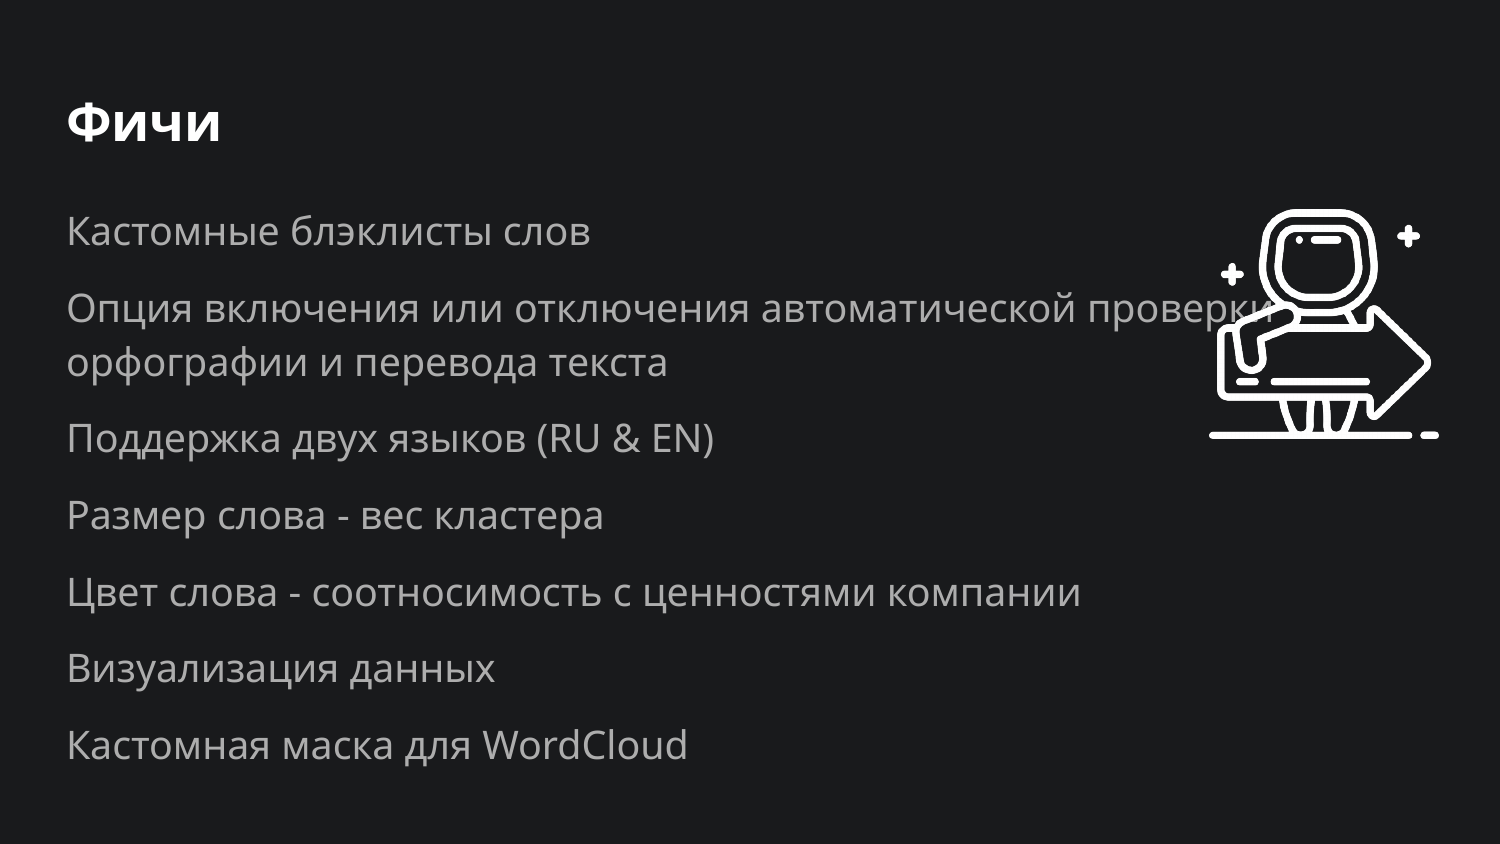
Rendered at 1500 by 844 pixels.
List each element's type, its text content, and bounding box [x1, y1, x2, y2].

list Кастомные блэклисты слов Опция включения или отключения автоматической проверки орфографии и перевода текста Поддержка двух языков (RU & EN) Размер слова - вес кластера Цвет слова - соотносимость с ценностями компании Визуализация данных Кастомная маска для WordCloud [51, 184, 1298, 785]
picture [1208, 209, 1439, 440]
title Фичи [51, 72, 1449, 167]
